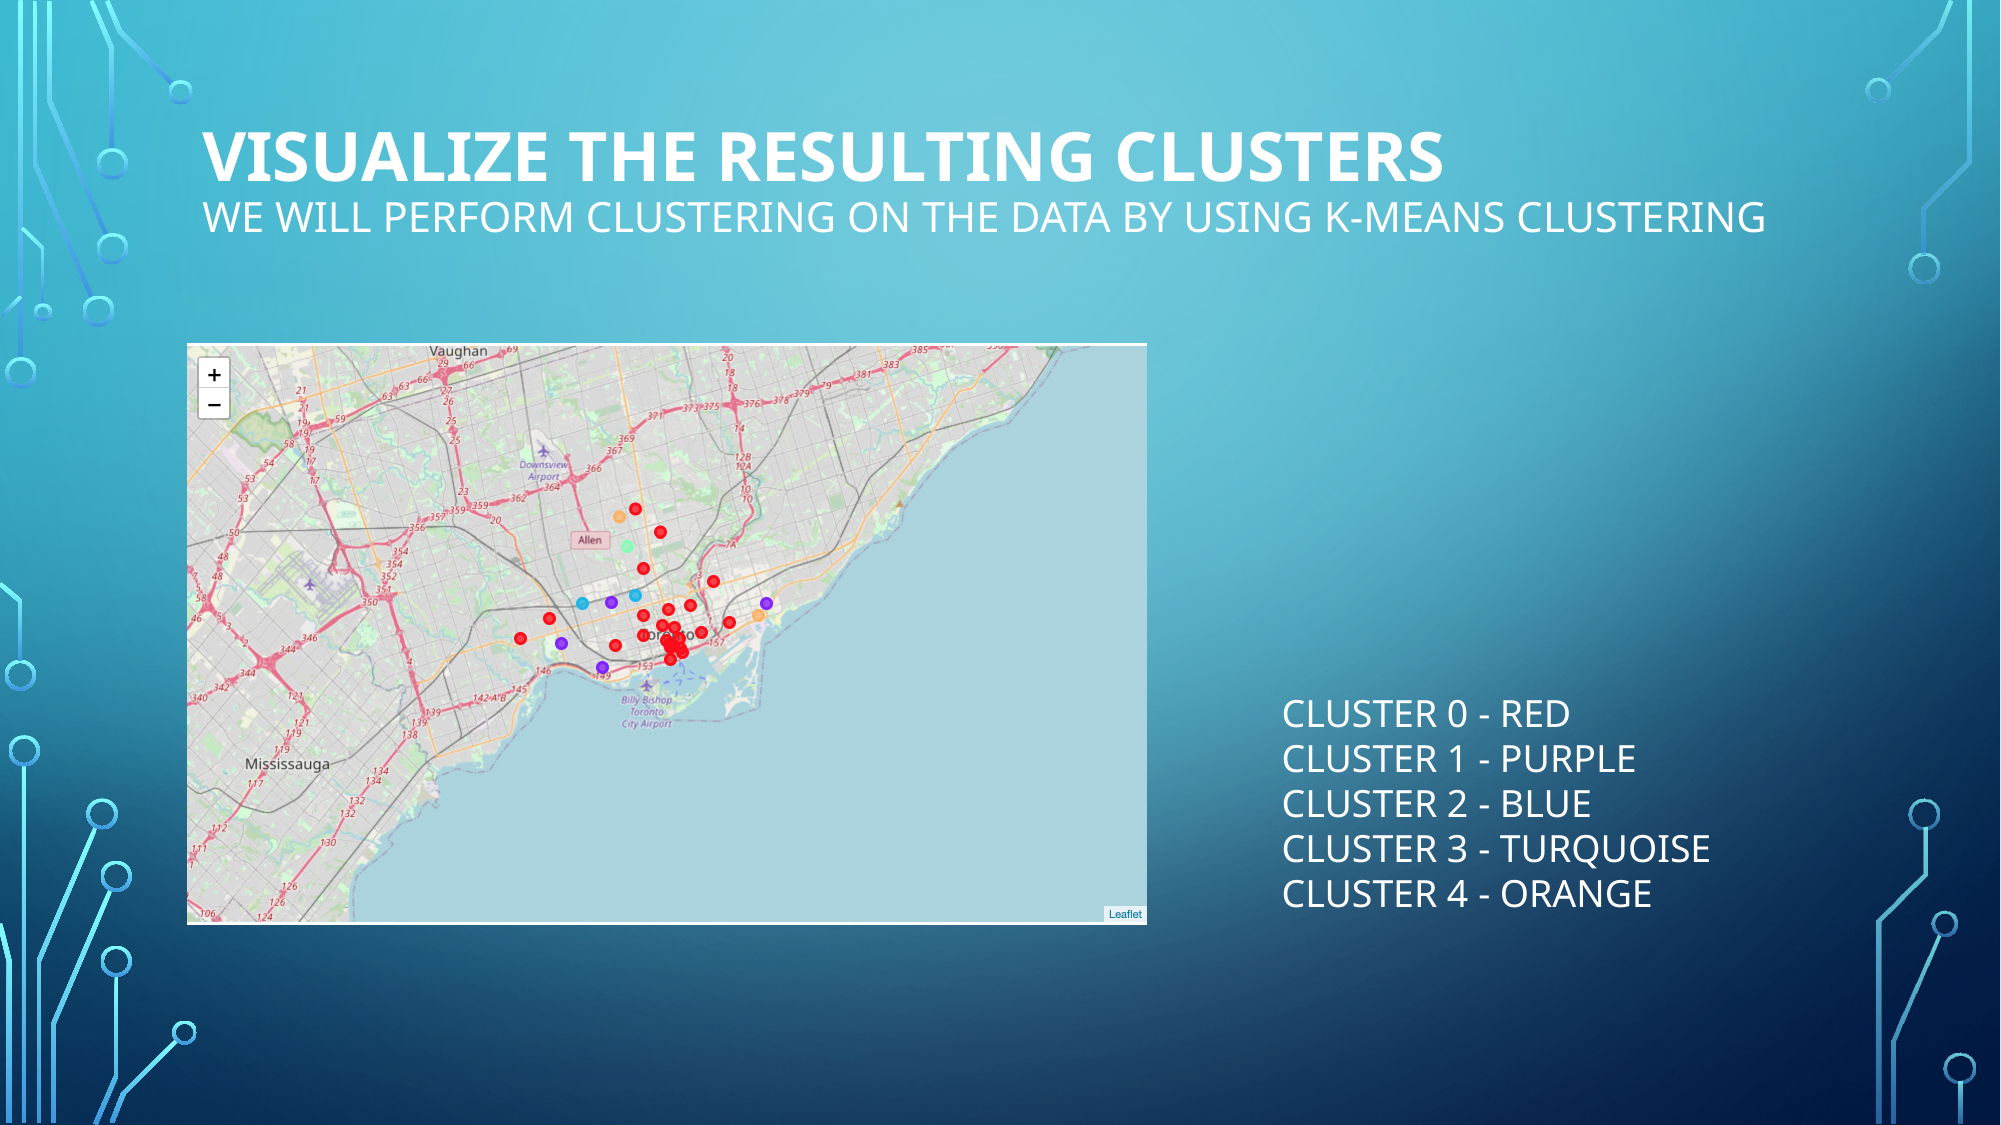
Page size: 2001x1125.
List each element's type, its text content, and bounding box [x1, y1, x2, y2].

title visualize the resulting clusters we will perform clustering on the data by using k-means clustering [187, 101, 1813, 344]
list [186, 343, 1148, 926]
text_box CLUSTER 0 - RED CLUSTER 1 - PURPLE CLUSTER 2 - BLUE CLUSTER 3 - TURQUOISE CLUSTER 4 - ORANGE [1266, 682, 1768, 923]
